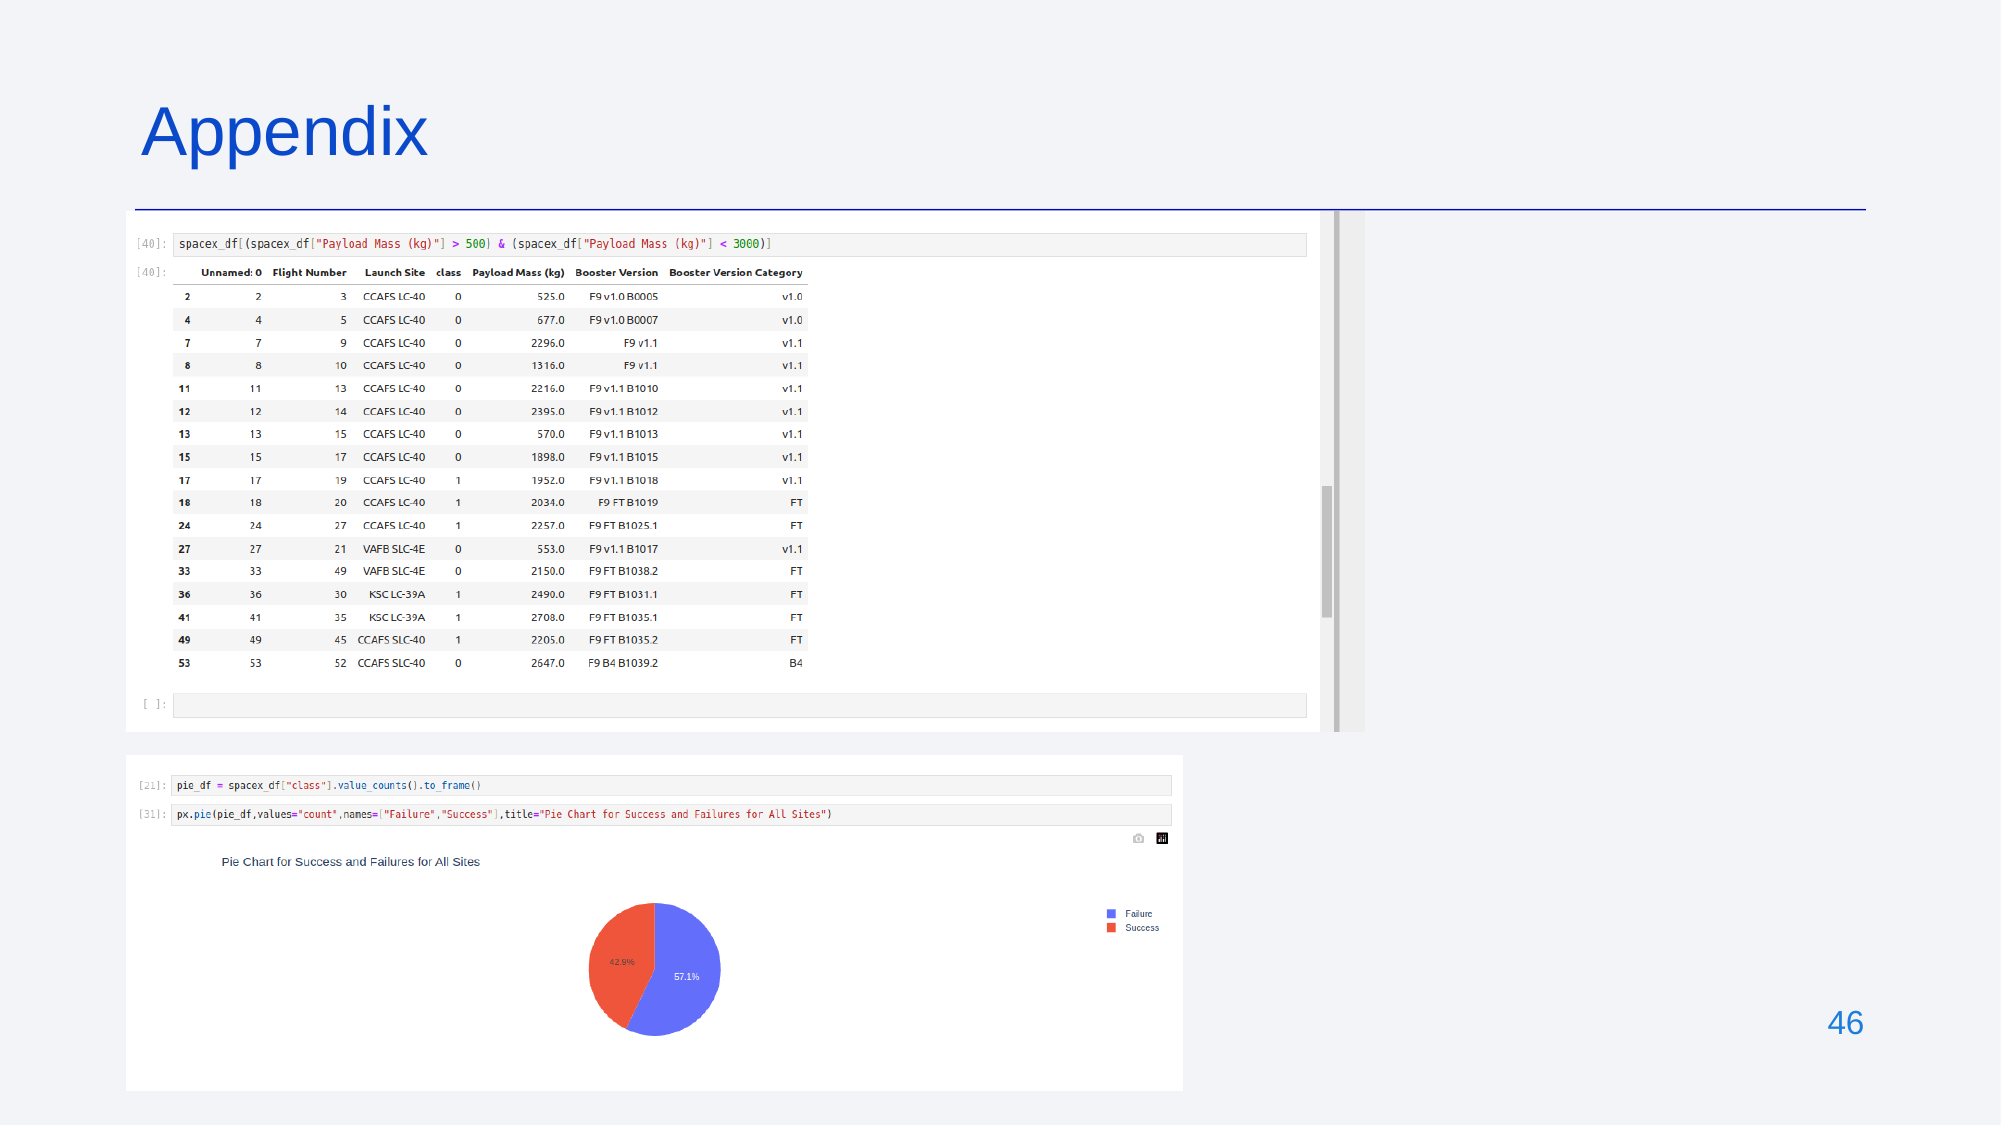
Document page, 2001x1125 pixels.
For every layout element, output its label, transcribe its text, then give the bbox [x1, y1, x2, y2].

text_box Appendix [126, 88, 1851, 179]
slide_number ‹#› [1429, 988, 1880, 1055]
picture [0, 0, 2001, 1125]
